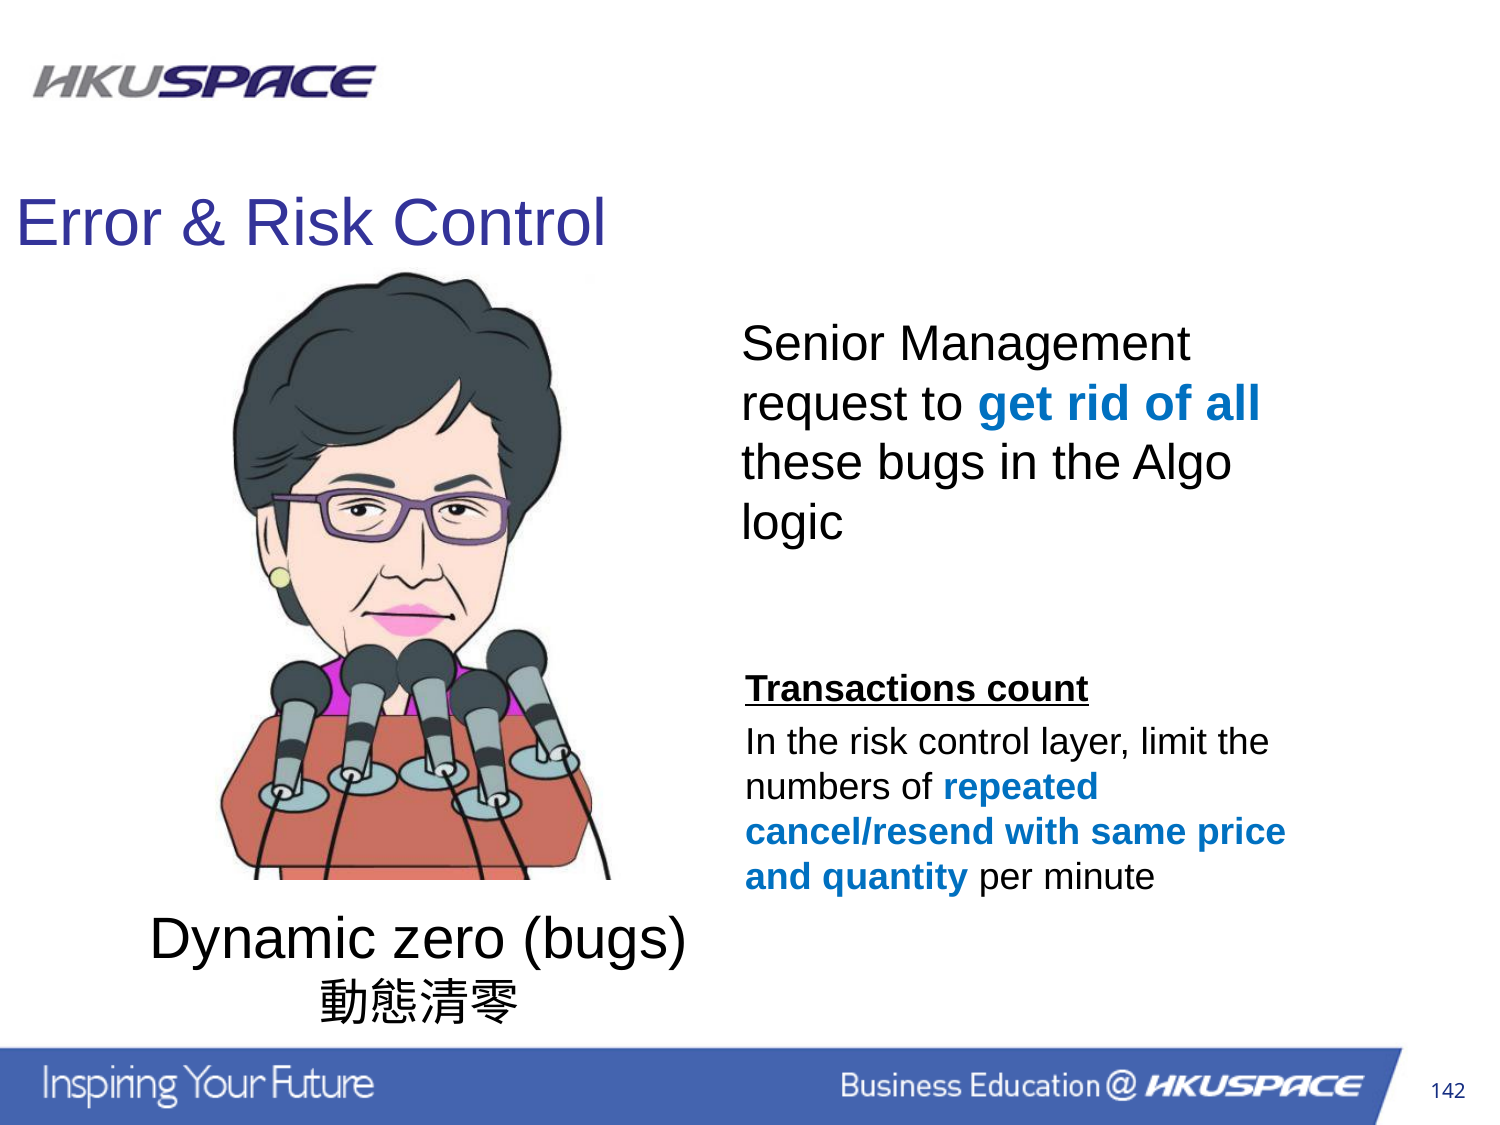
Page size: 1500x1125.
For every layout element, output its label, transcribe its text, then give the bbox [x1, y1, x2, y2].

title Error & Risk Control [0, 101, 1325, 266]
text_box Transactions count In the risk control layer, limit the numbers of repeated cancel/resend with same price and quantity per minute [655, 656, 1329, 905]
text_box Senior Management request to get rid of all these bugs in the Algo logic [726, 302, 1294, 558]
picture [0, 0, 1500, 1125]
slide_number 142 [1415, 1070, 1499, 1125]
text_box Dynamic zero (bugs) 動態清零 [135, 893, 704, 1098]
